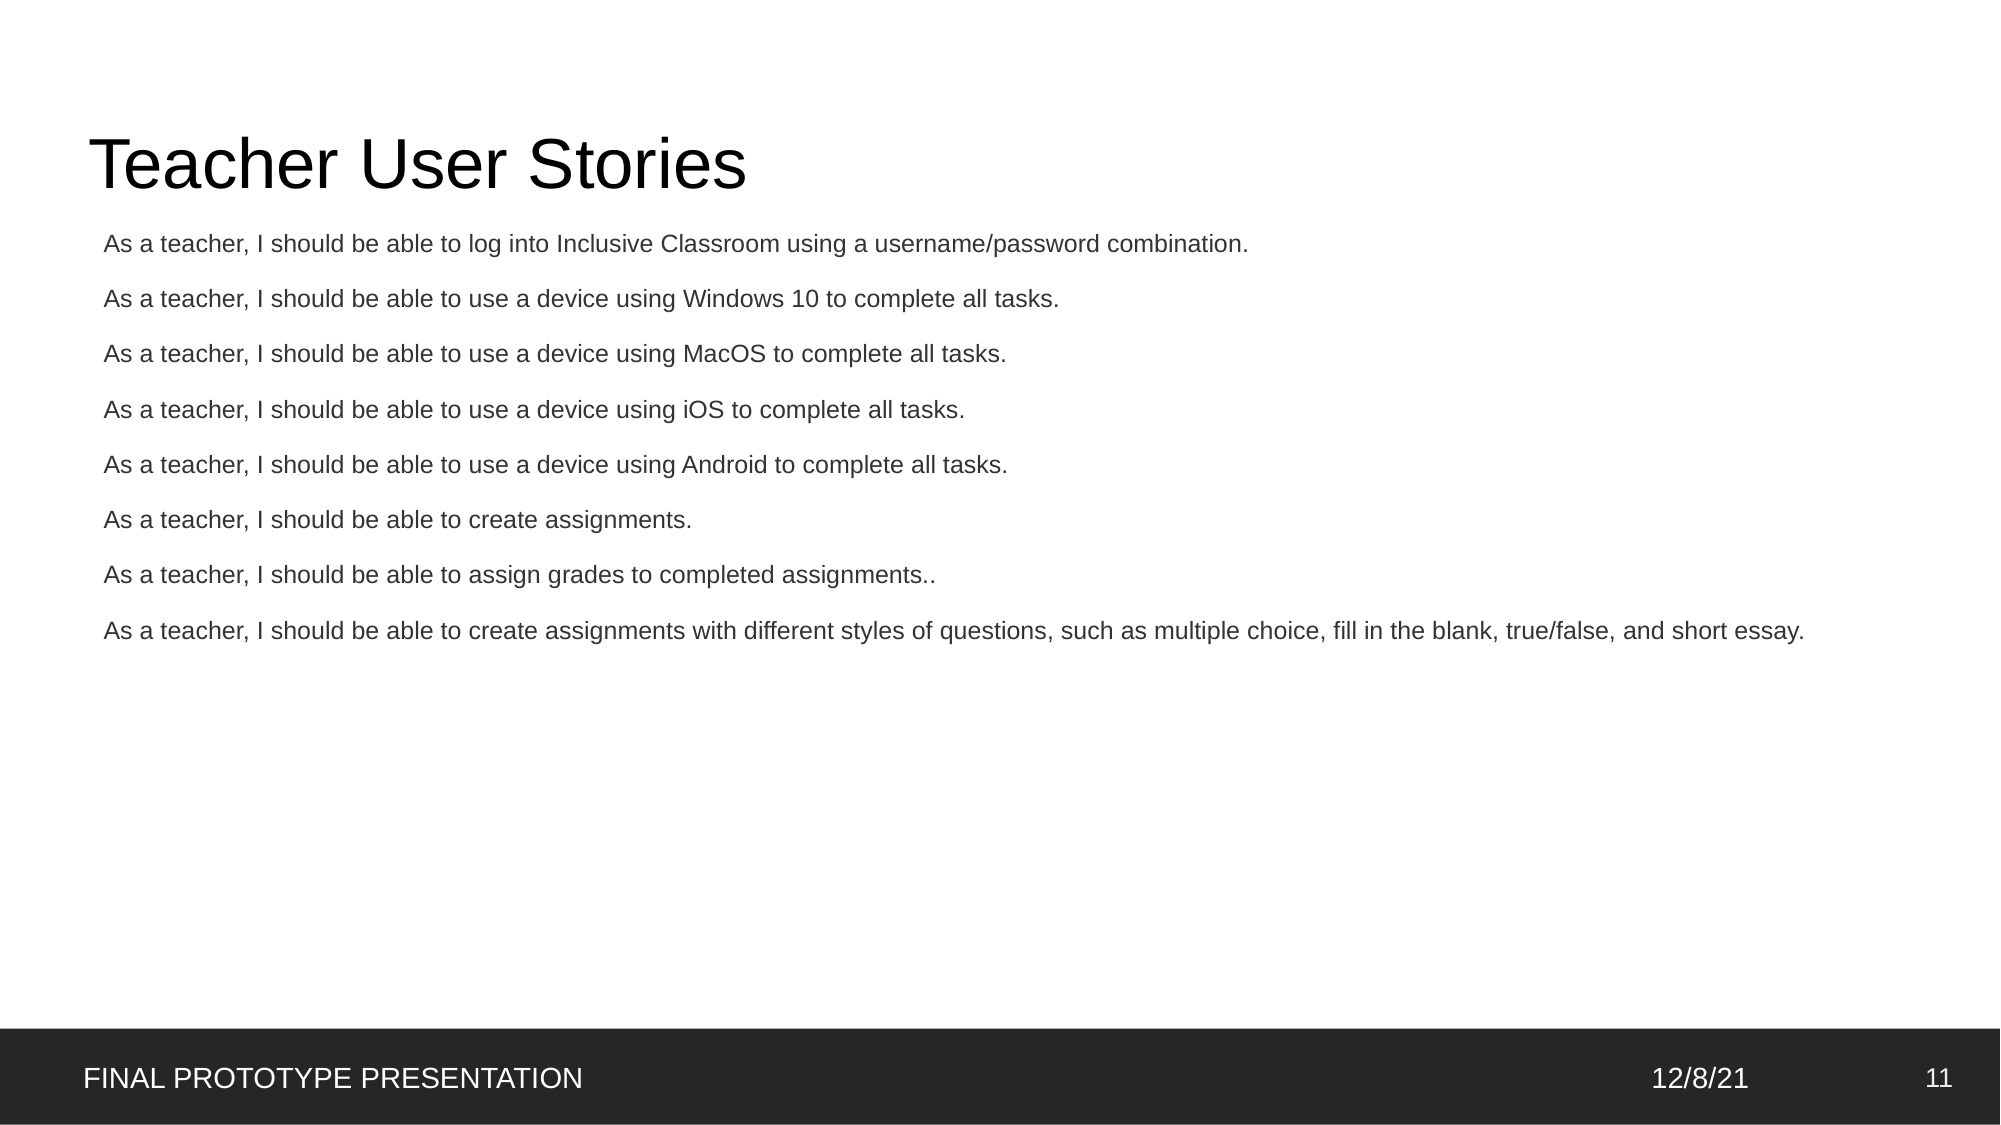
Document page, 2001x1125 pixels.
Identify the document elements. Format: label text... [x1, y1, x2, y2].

text_box FINAL PROTOTYPE PRESENTATION [68, 1046, 1187, 1107]
text_box 12/8/21 [1340, 1046, 1765, 1107]
slide_number ‹#› [1853, 1033, 1974, 1120]
text_box As a teacher, I should be able to log into Inclusive Classroom using a username/password combination. As a teacher, I should be able to use a device using Windows 10 to complete all tasks. As a teacher, I should be able to use a device using MacOS to complete all tasks. As a teacher, I should be able to use a device using iOS to complete all tasks. As a teacher, I should be able to use a device using Android to complete all tasks. As a teacher, I should be able to create assignments. As a teacher, I should be able to assign grades to completed assignments.. As a teacher, I should be able to create assignments with different styles of questions, such as multiple choice, fill in the blank, true/false, and short essay. [88, 207, 1932, 660]
text_box [0, 1028, 2000, 1125]
title Teacher User Stories [68, 97, 1932, 223]
